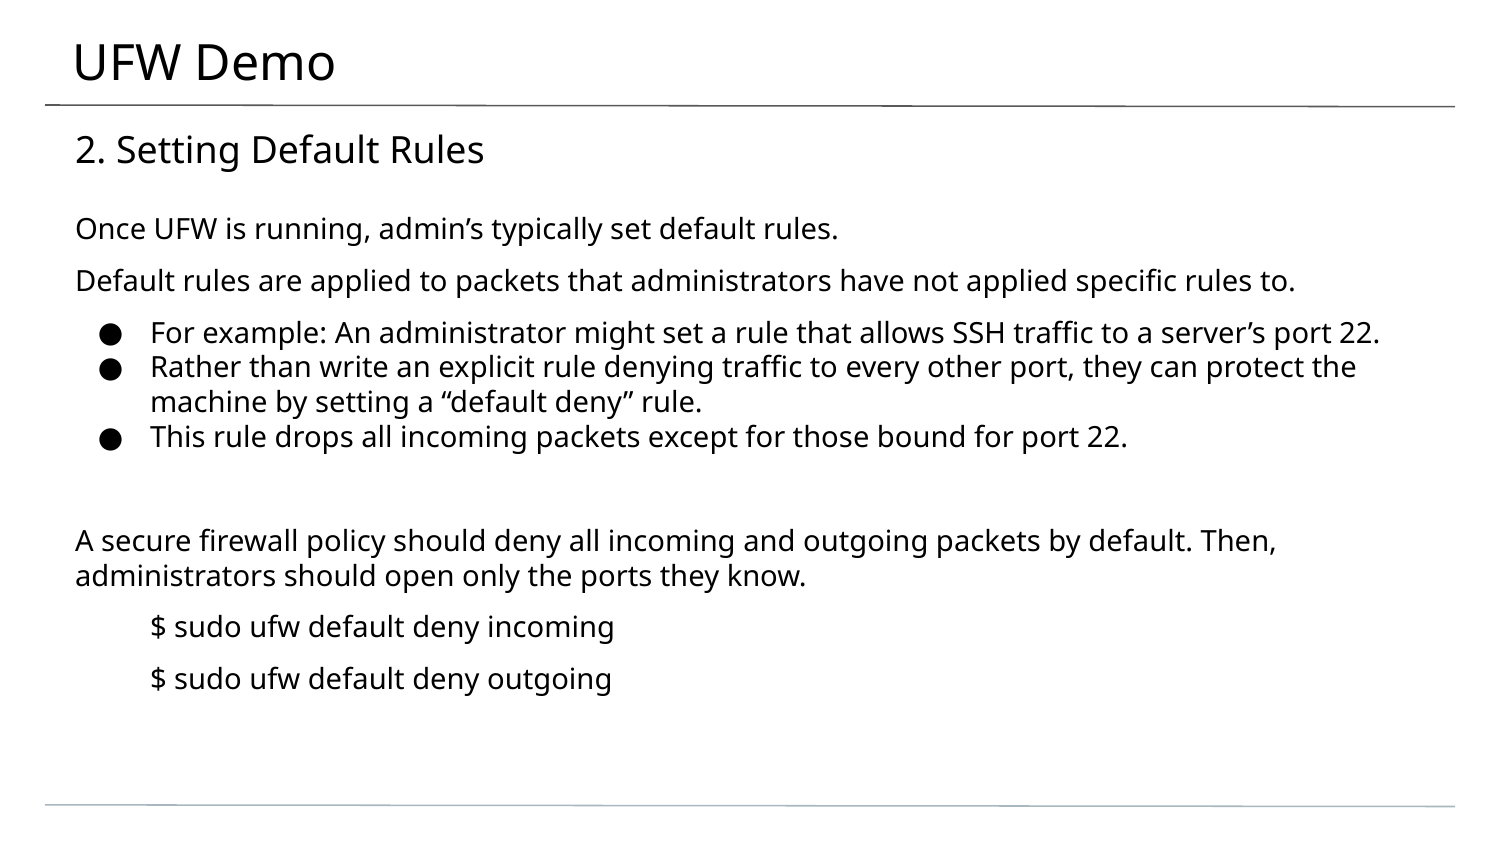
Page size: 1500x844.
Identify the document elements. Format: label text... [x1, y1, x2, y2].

subtitle 2. Setting Default Rules [0, 110, 1500, 171]
title UFW Demo [0, 0, 1500, 88]
list Once UFW is running, admin’s typically set default rules. Default rules are applied to packets that administrators have not applied specific rules to. For example: An administrator might set a rule that allows SSH traffic to a server’s port 22. Rather than write an explicit rule denying traffic to every other port, they can protect the machine by setting a “default deny” rule. This rule drops all incoming packets except for those bound for port 22. A secure firewall policy should deny all incoming and outgoing packets by default. Then, administrators should open only the ports they know. $ sudo ufw default deny incoming $ sudo ufw default deny outgoing [0, 210, 1500, 805]
